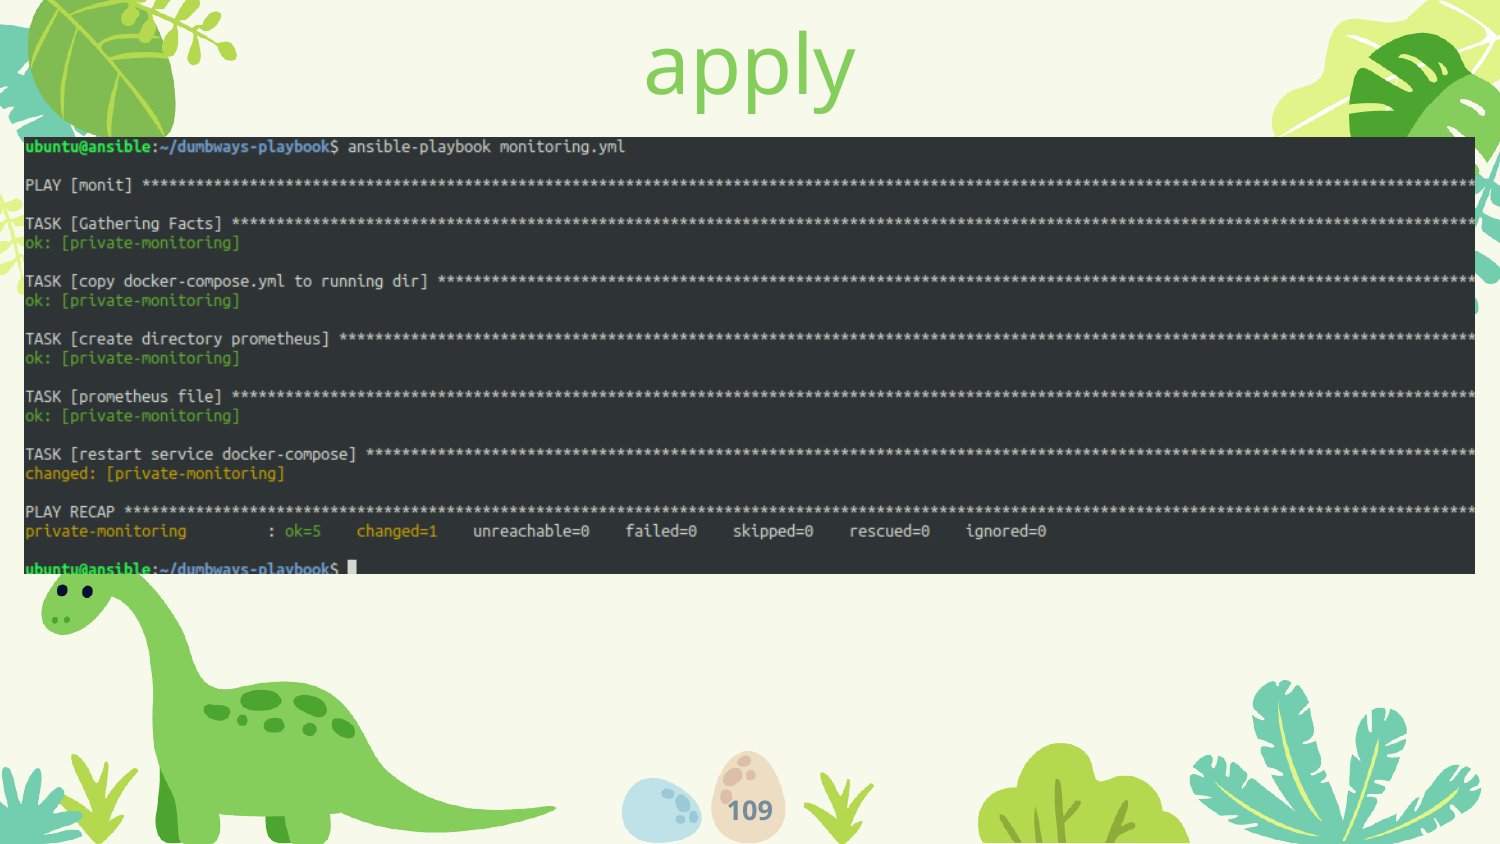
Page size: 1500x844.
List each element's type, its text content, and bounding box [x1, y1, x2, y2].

slide_number ‹#› [705, 779, 795, 844]
picture [0, 113, 1500, 844]
title apply [0, 0, 1500, 113]
